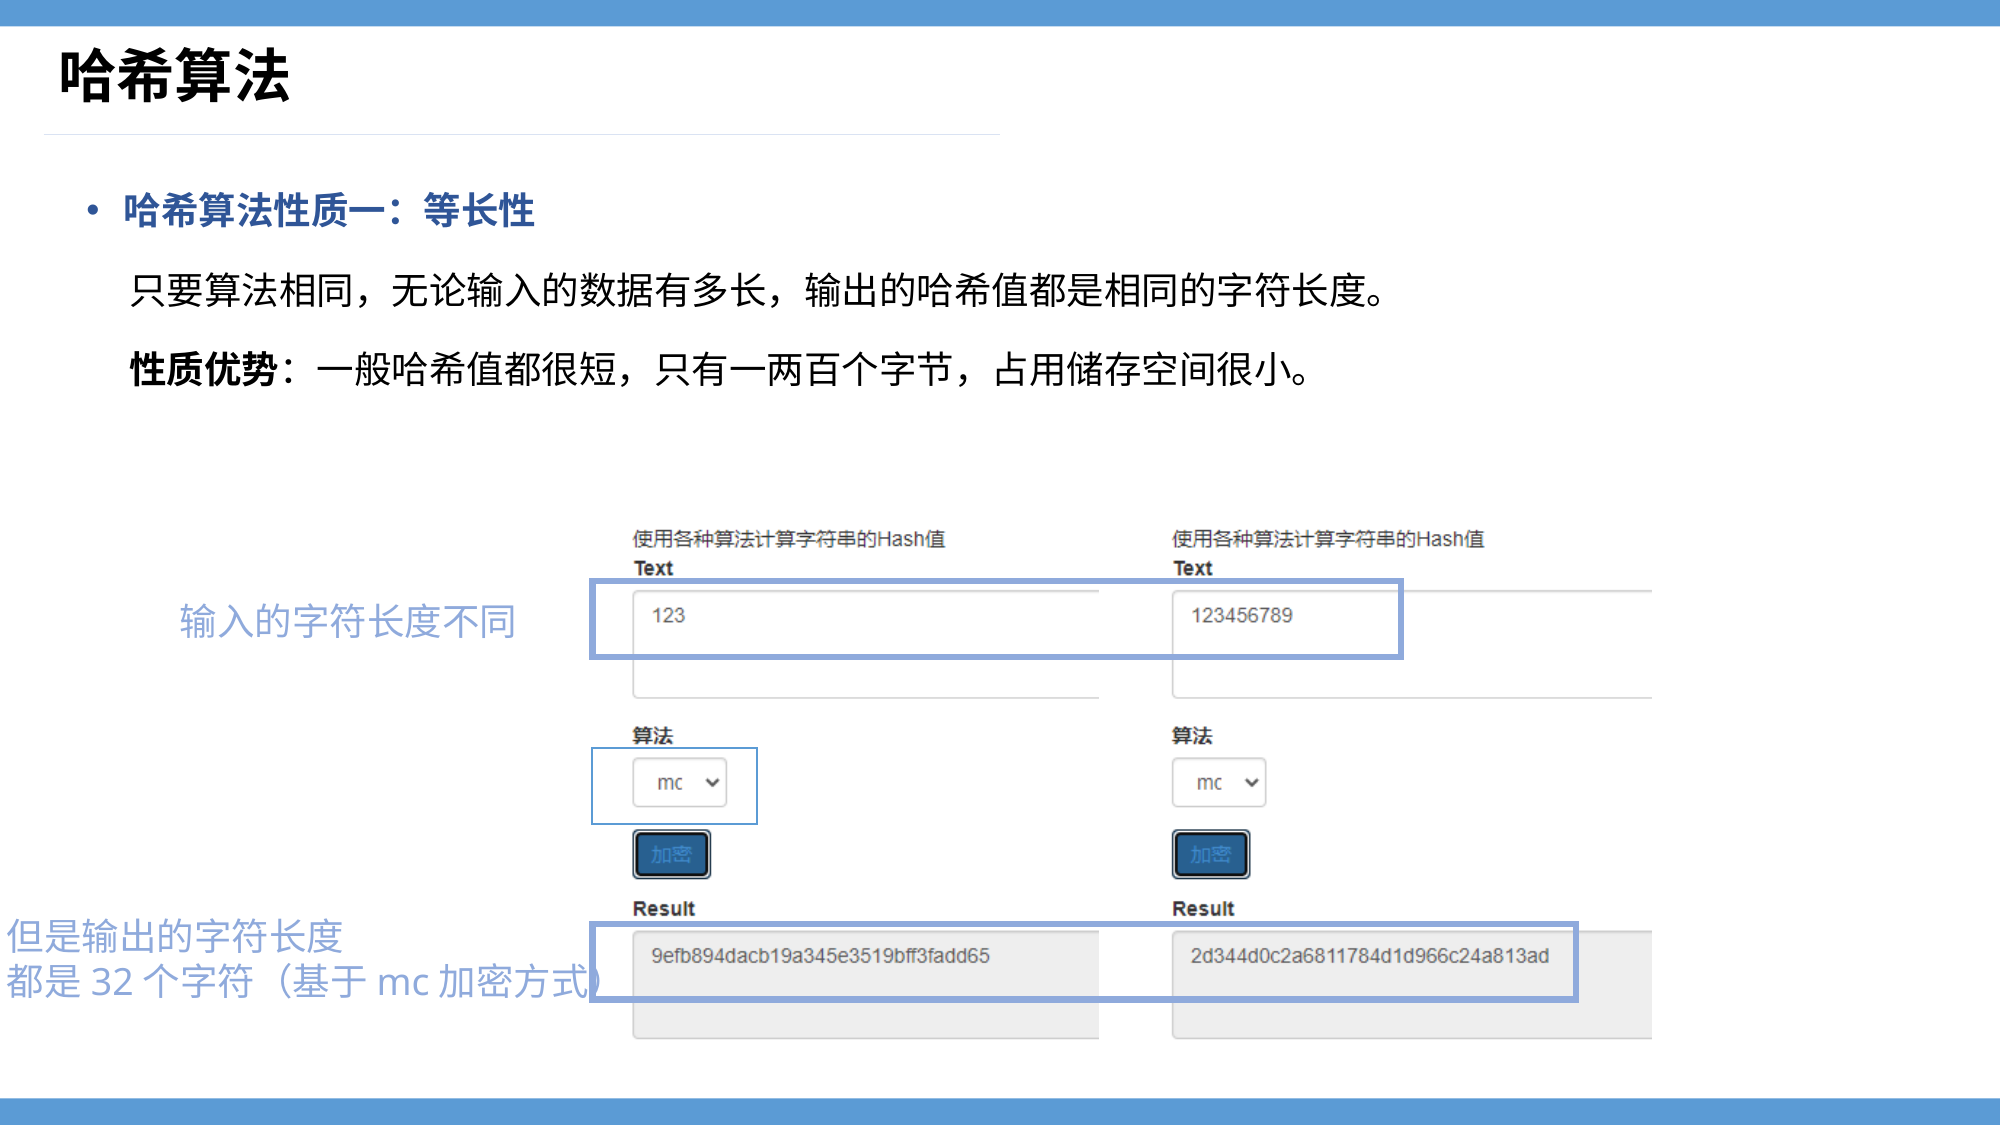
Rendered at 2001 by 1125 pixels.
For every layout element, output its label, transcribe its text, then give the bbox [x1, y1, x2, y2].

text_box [5, 514, 1652, 1057]
title 哈希算法 [43, 39, 1769, 121]
list 哈希算法性质一：等长性 只要算法相同，无论输入的数据有多长，输出的哈希值都是相同的字符长度。 性质优势：一般哈希值都很短，只有一两百个字节，占用储存空间很小。 [71, 166, 1890, 425]
